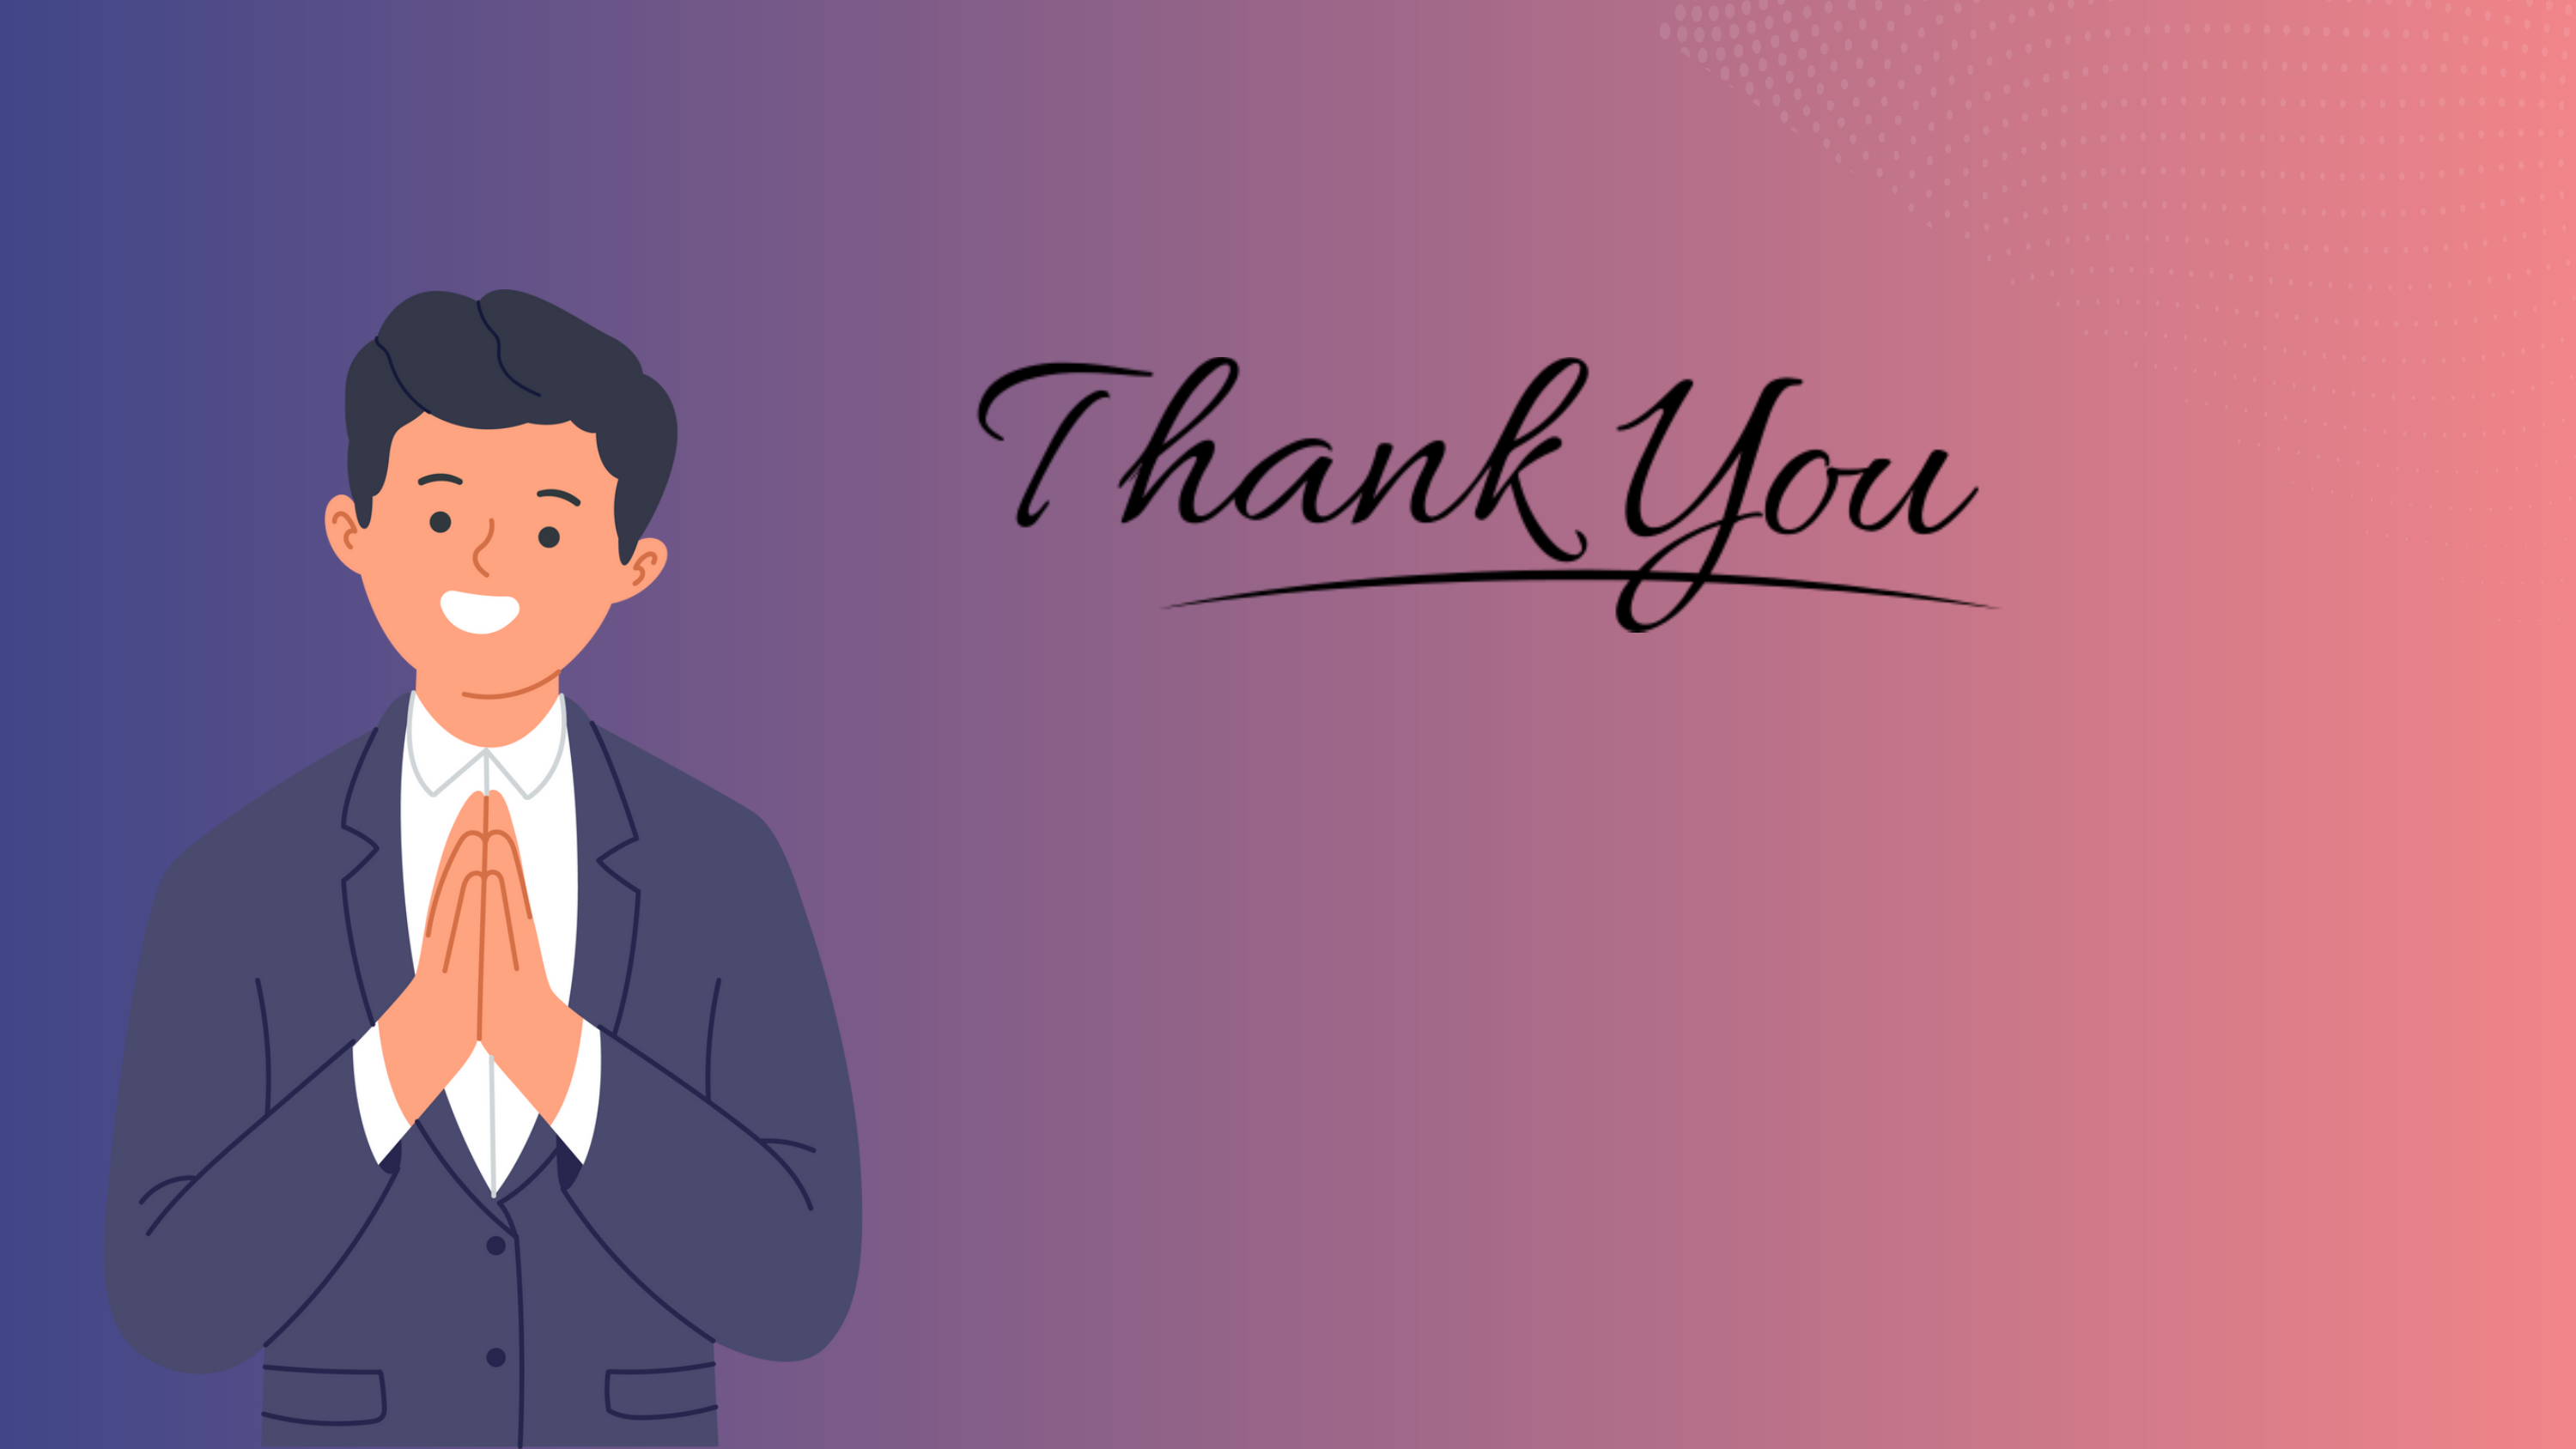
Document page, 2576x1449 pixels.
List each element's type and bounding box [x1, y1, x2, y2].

text_box [104, 289, 863, 1449]
text_box [973, 357, 2004, 633]
text_box [1607, 0, 2576, 684]
